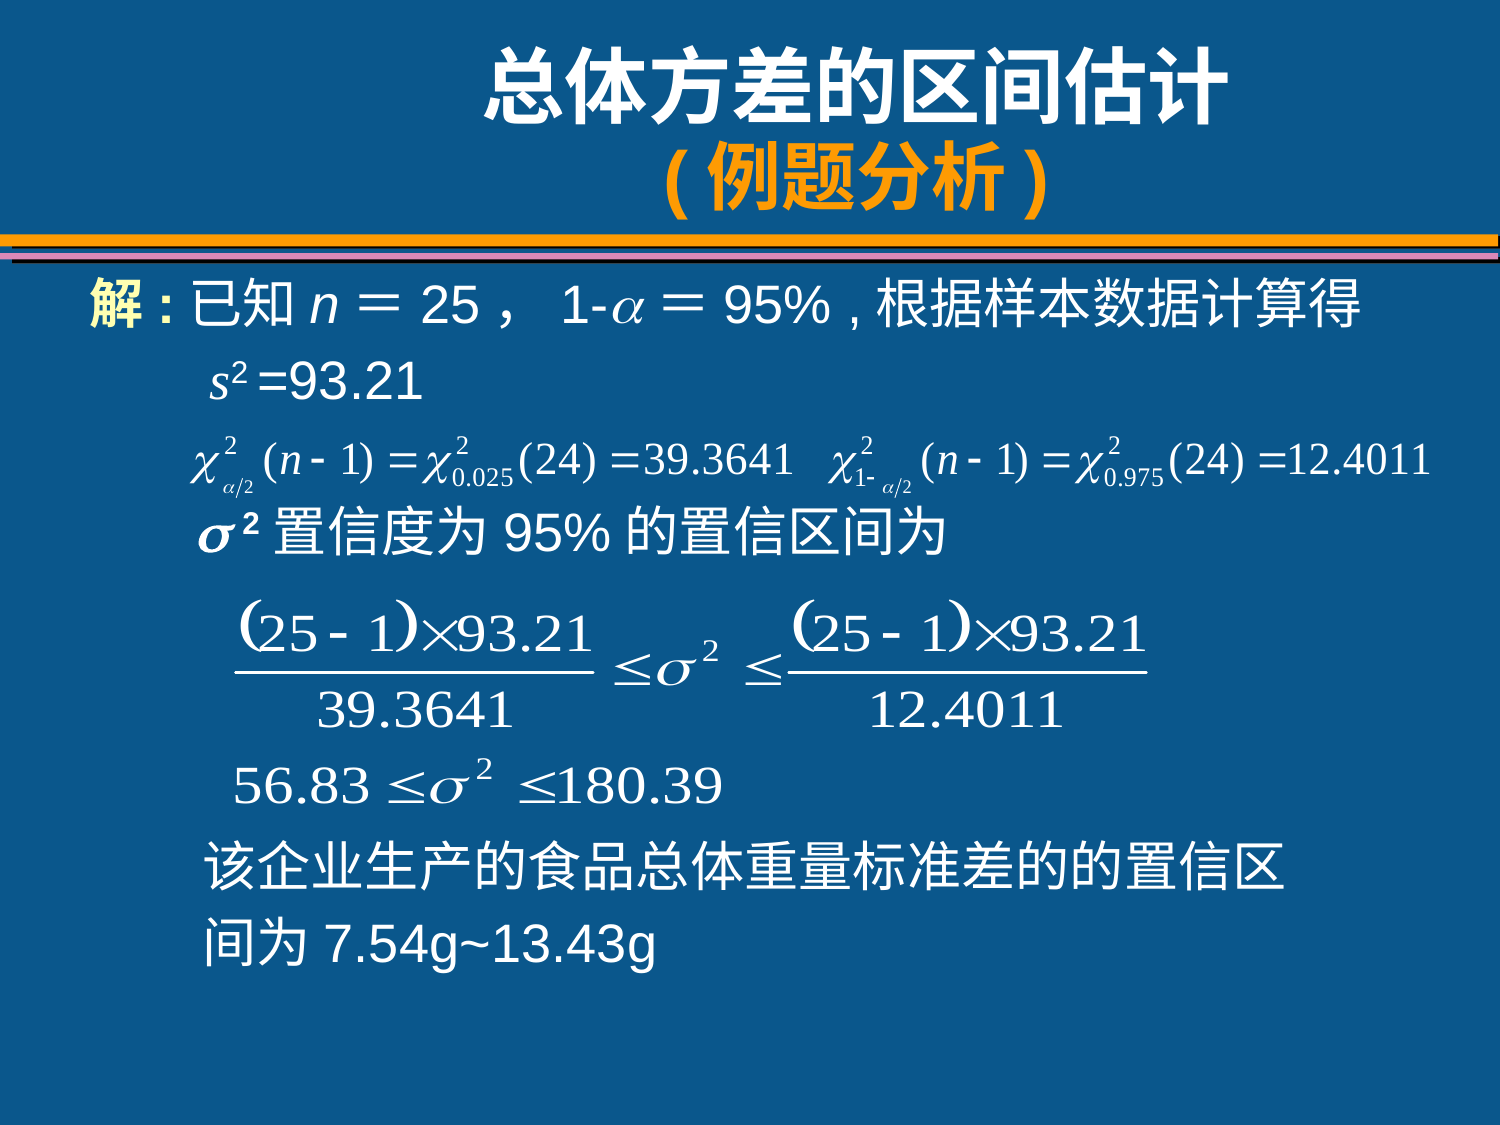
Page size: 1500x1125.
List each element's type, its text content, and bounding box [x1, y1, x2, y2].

title 总体方差的区间估计 (例题分析) [300, 37, 1413, 225]
text_box 该企业生产的食品总体重量标准差的的置信区 间为7.54g~13.43g [187, 825, 1338, 1013]
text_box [182, 424, 798, 504]
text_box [225, 599, 1155, 813]
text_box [820, 424, 1436, 504]
text_box 解:已知n＝25，1-＝95% ,根据样本数据计算得 s2 =93.21  2置信度为95%的置信区间为 [74, 262, 1438, 725]
